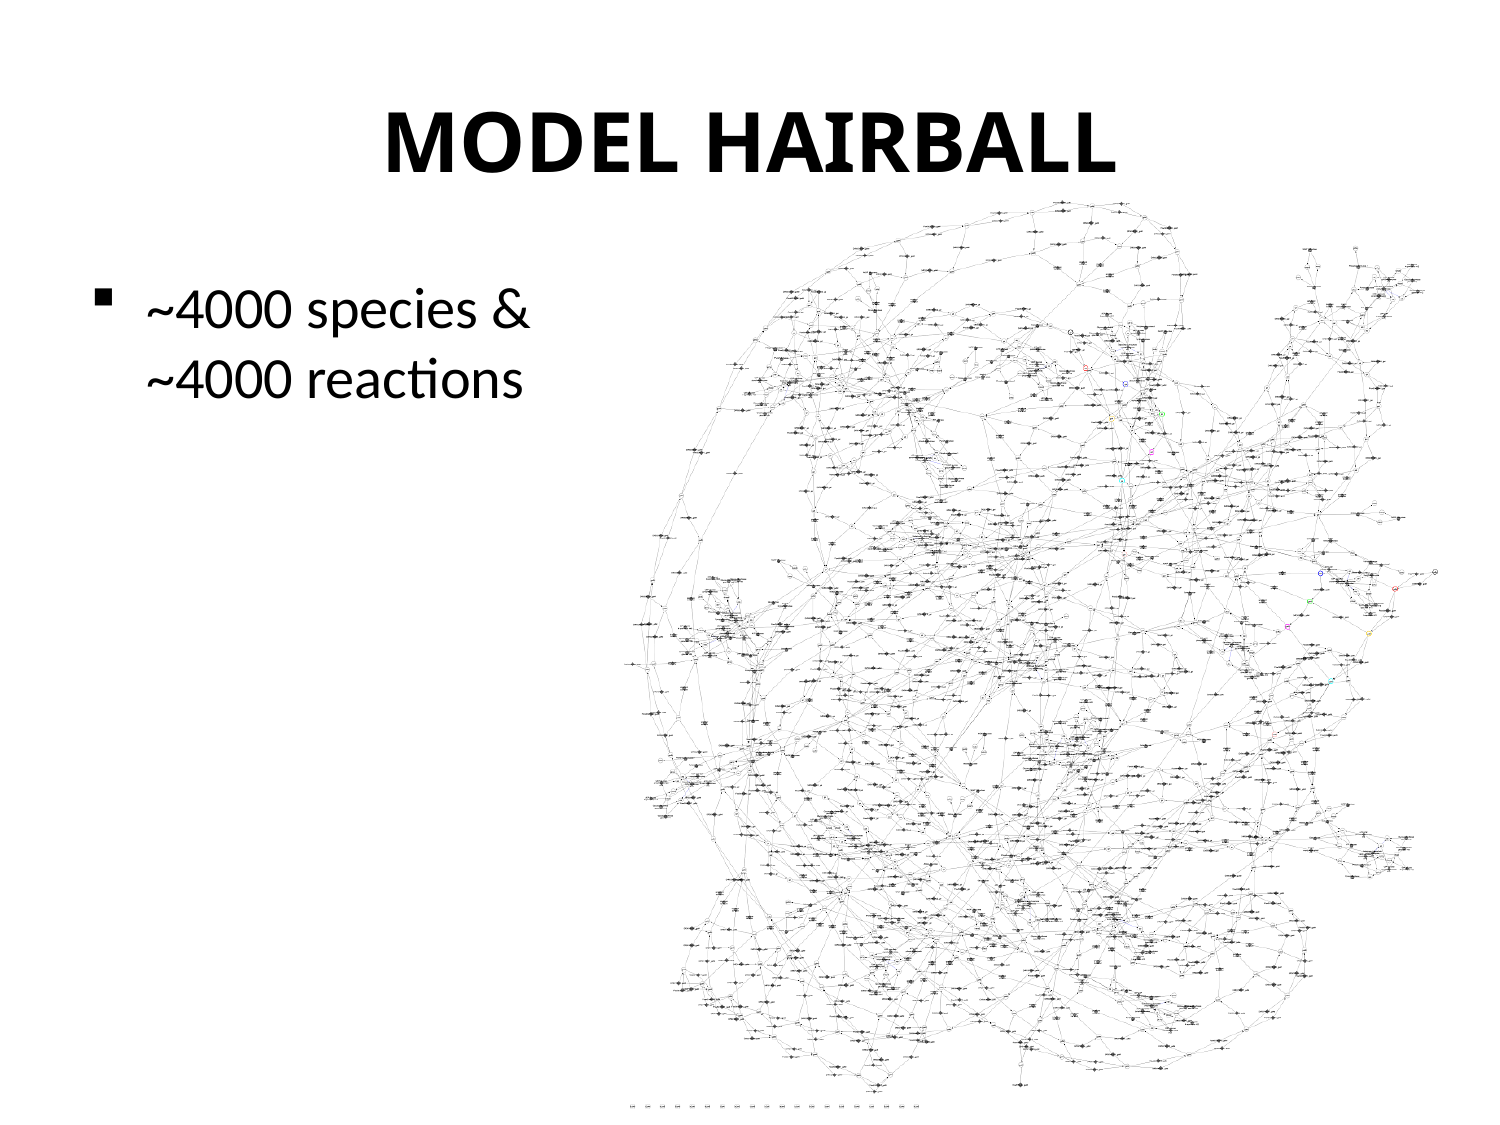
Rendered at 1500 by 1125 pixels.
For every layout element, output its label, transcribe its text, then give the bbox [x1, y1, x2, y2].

list ~4000 species & ~4000 reactions [75, 262, 600, 1005]
title Model Hairball [75, 45, 1425, 233]
picture [624, 199, 1438, 1110]
